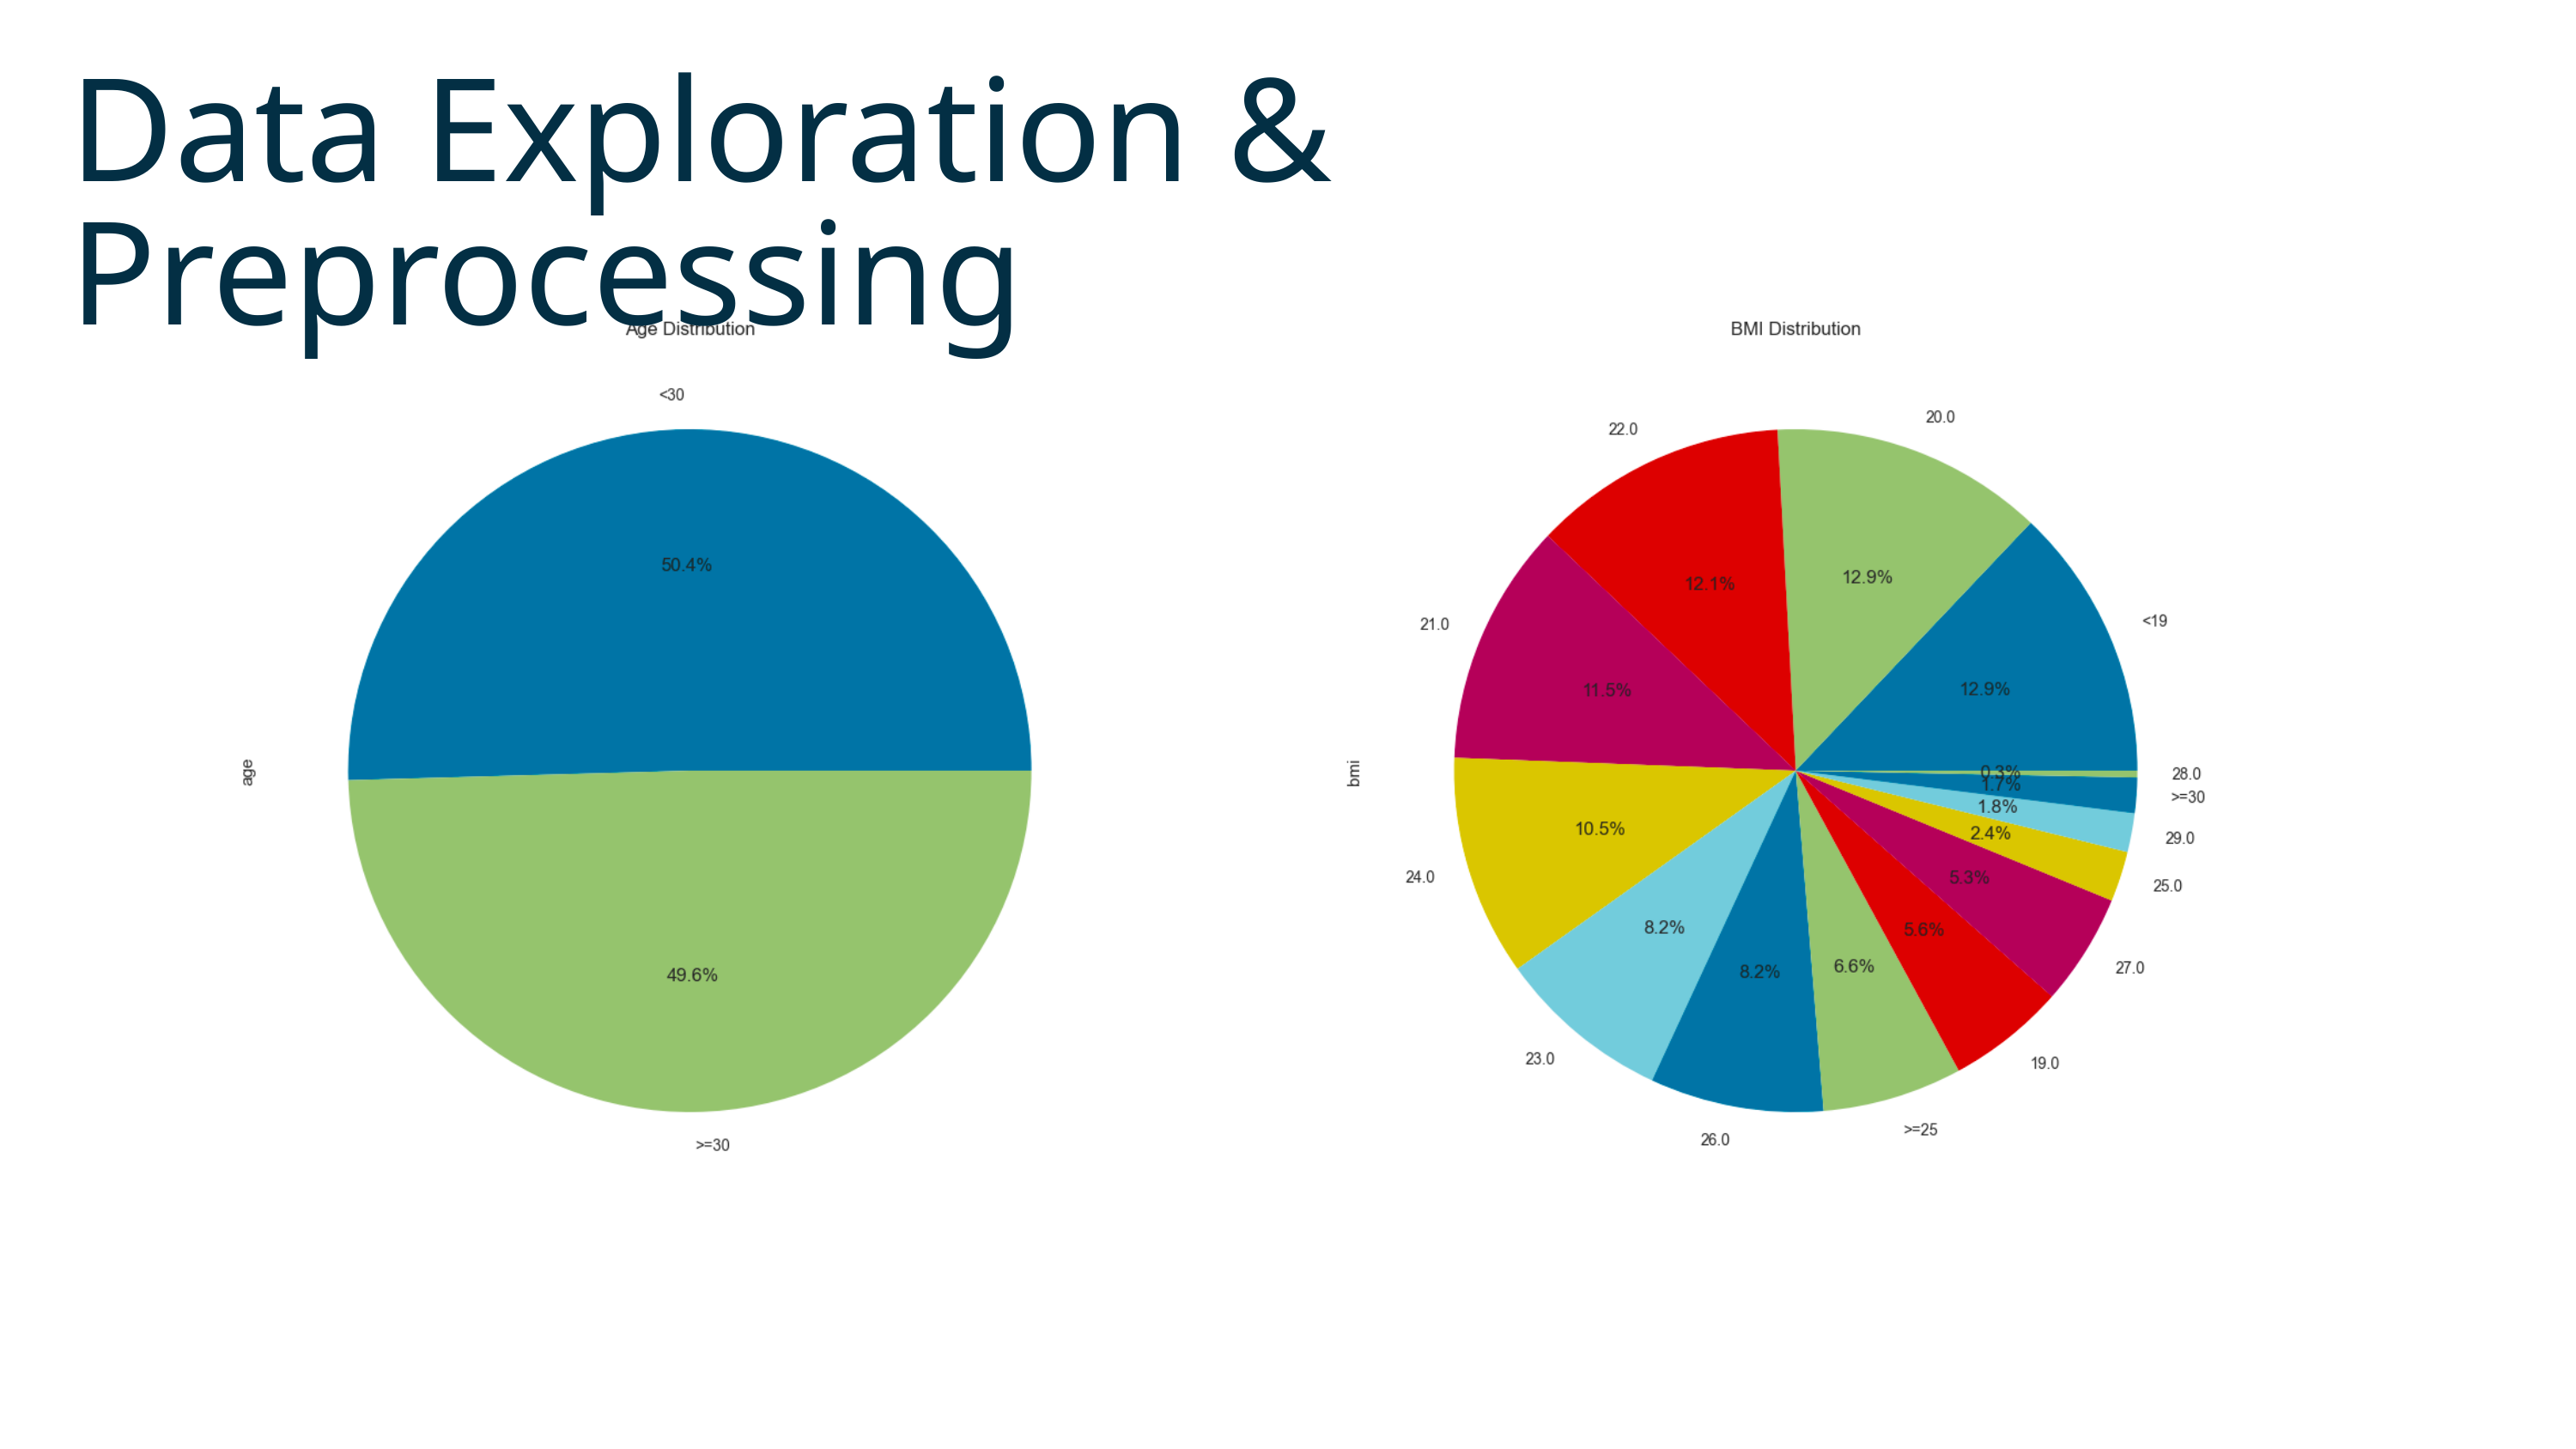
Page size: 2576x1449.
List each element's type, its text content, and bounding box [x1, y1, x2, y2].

picture [326, 311, 350, 315]
picture [624, 311, 658, 315]
picture [1336, 311, 2233, 1210]
picture [468, 311, 493, 315]
picture [965, 311, 990, 315]
picture [755, 311, 788, 315]
picture [555, 311, 583, 314]
picture [229, 311, 1127, 1210]
text_box Data Exploration & Preprocessing [70, 67, 2268, 354]
picture [686, 311, 720, 315]
picture [244, 311, 277, 315]
